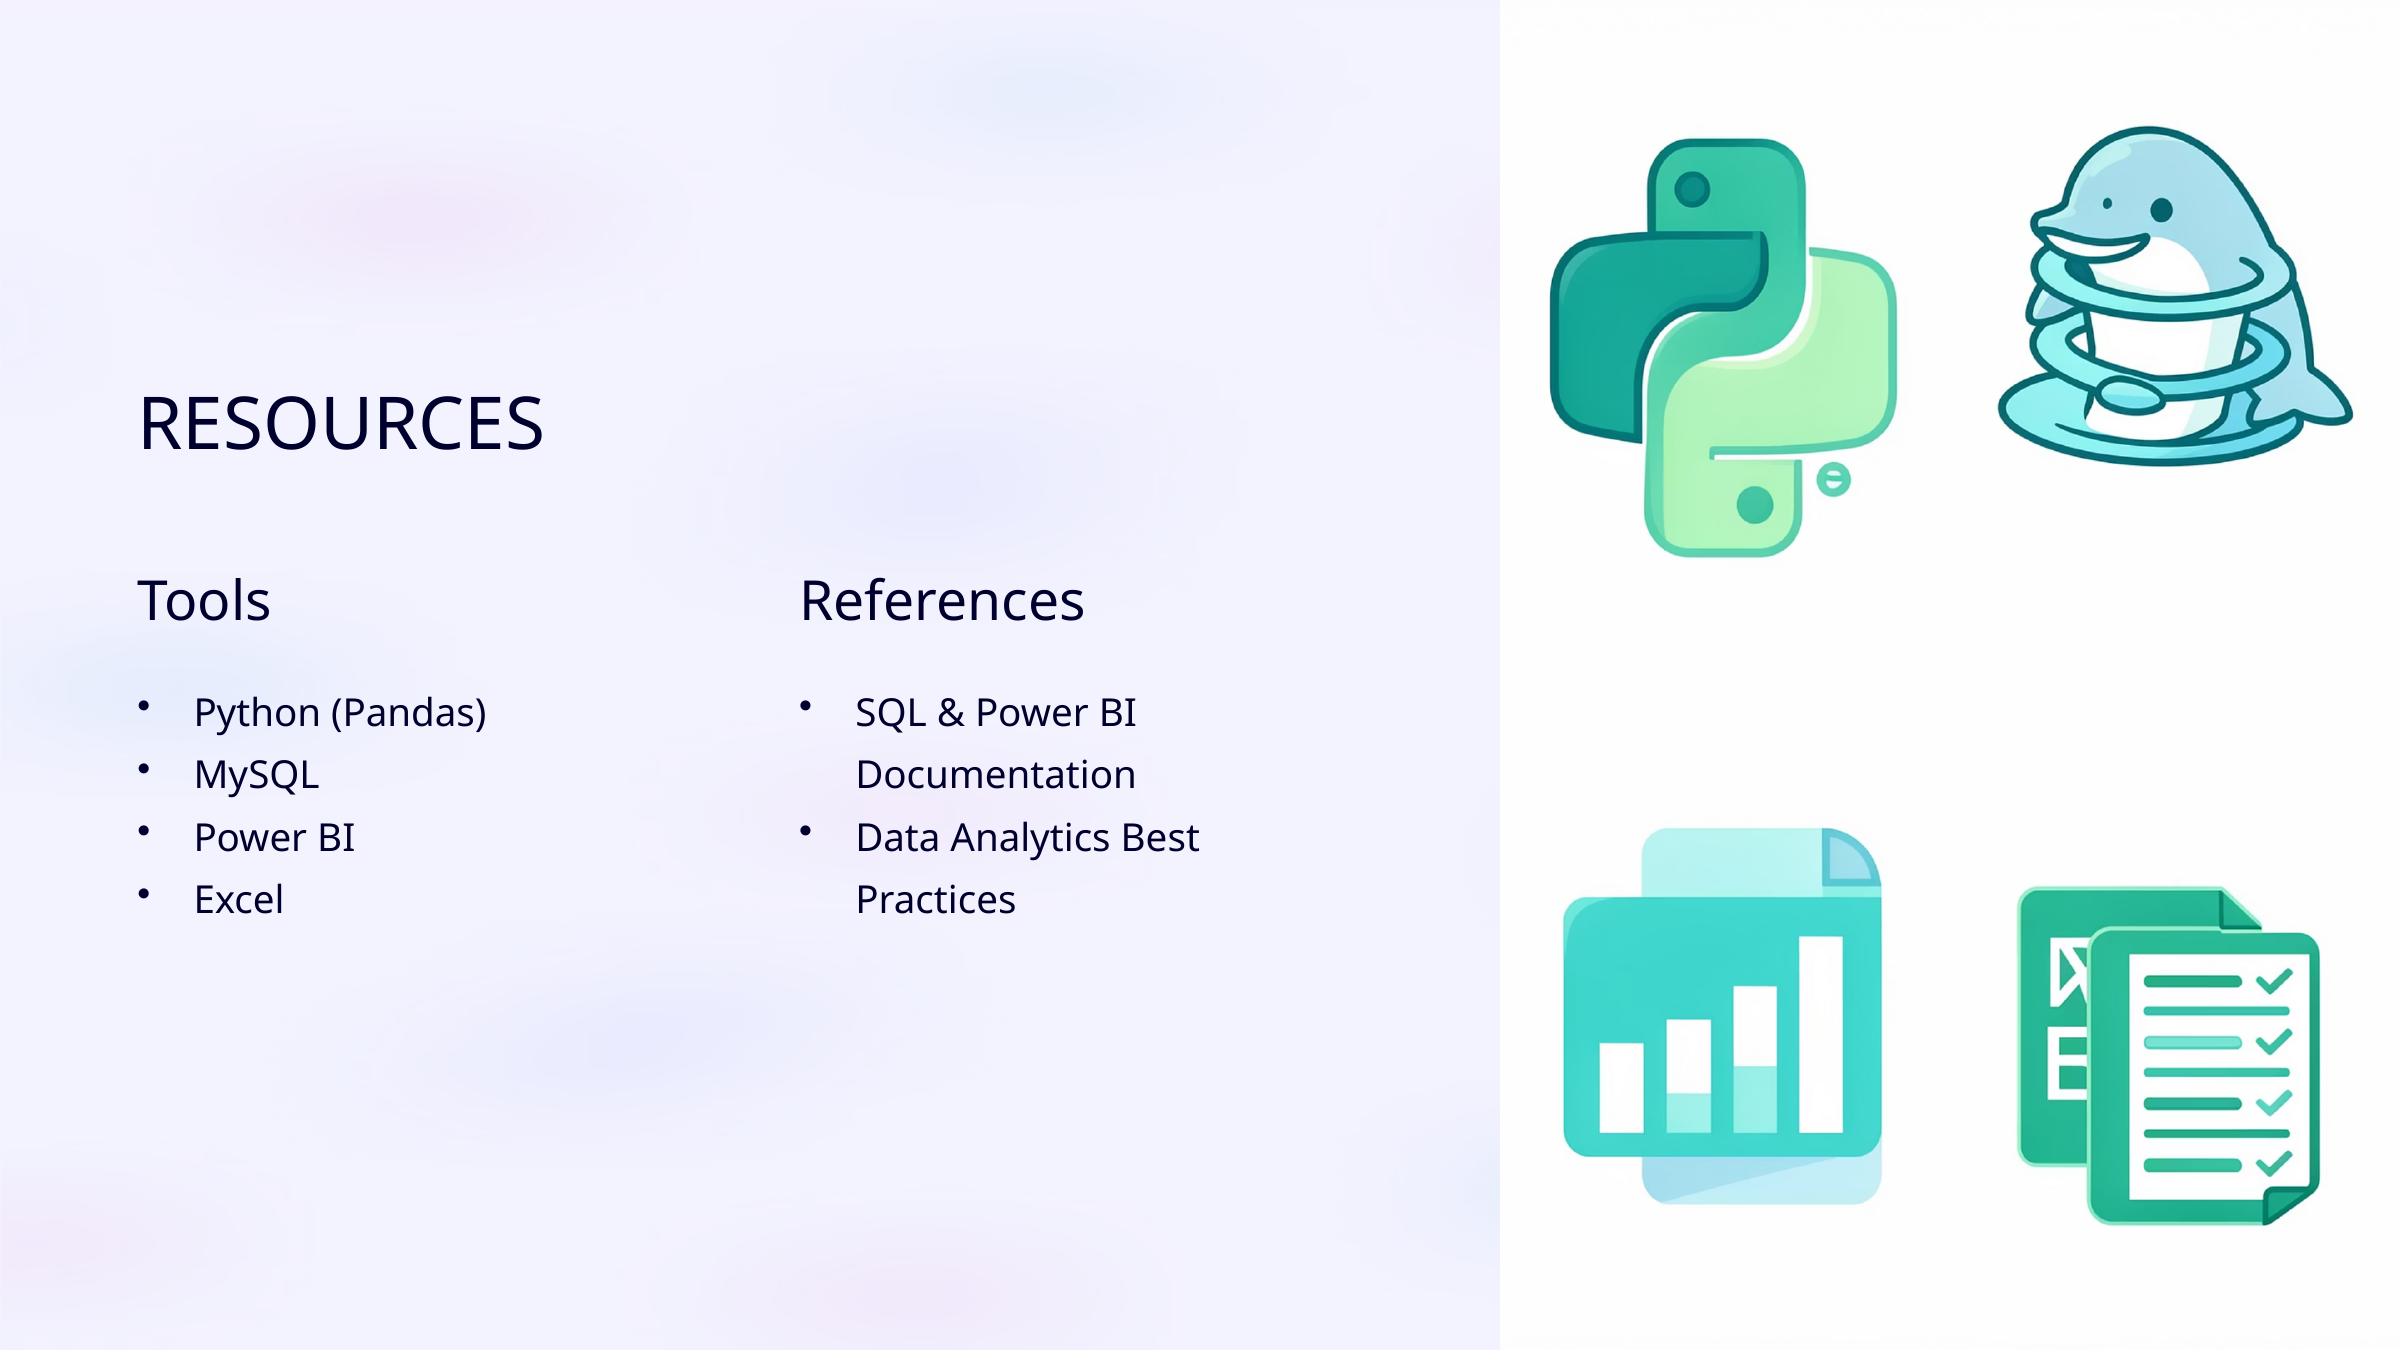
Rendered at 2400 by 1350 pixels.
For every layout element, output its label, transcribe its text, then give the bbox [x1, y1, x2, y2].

text_box SQL & Power BI Documentation Data Analytics Best Practices [799, 671, 1364, 860]
text_box RESOURCES [137, 372, 877, 465]
text_box References [799, 562, 1354, 633]
text_box Python (Pandas) MySQL Power BI Excel [137, 671, 702, 923]
text_box Tools [137, 562, 692, 633]
picture [1499, 0, 2400, 1350]
